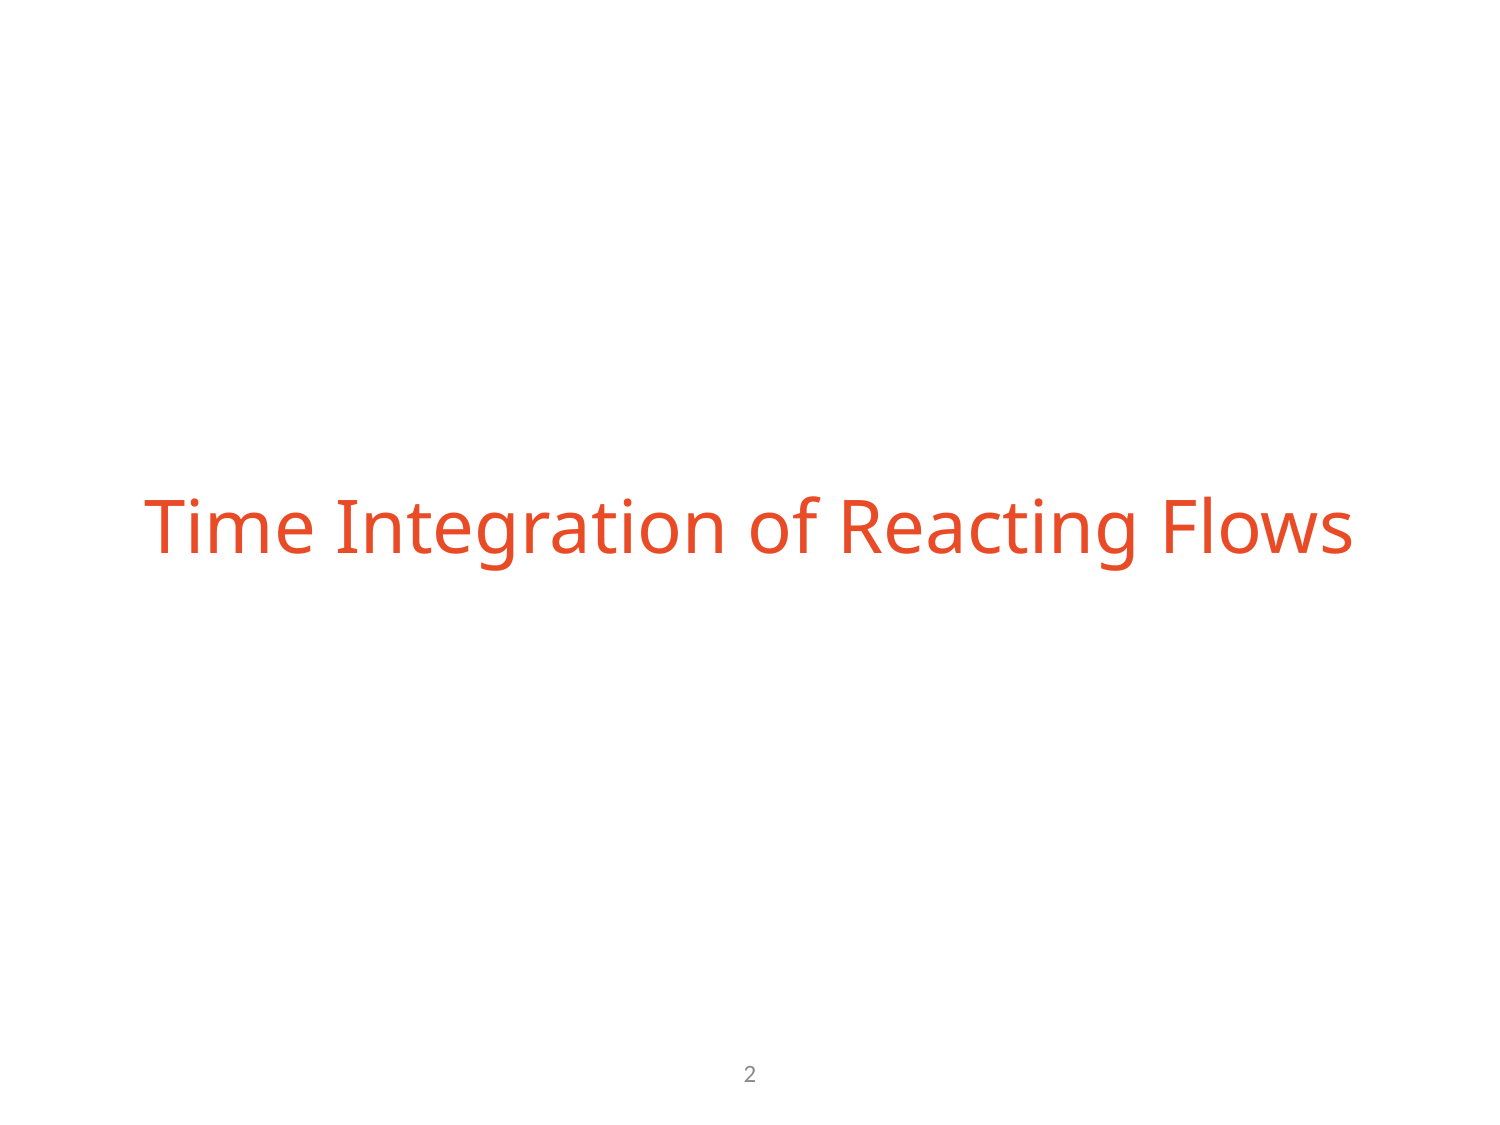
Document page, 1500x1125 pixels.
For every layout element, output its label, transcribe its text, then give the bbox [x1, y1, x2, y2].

slide_number 2 [718, 1042, 782, 1103]
title Time Integration of Reacting Flows [44, 456, 1456, 603]
